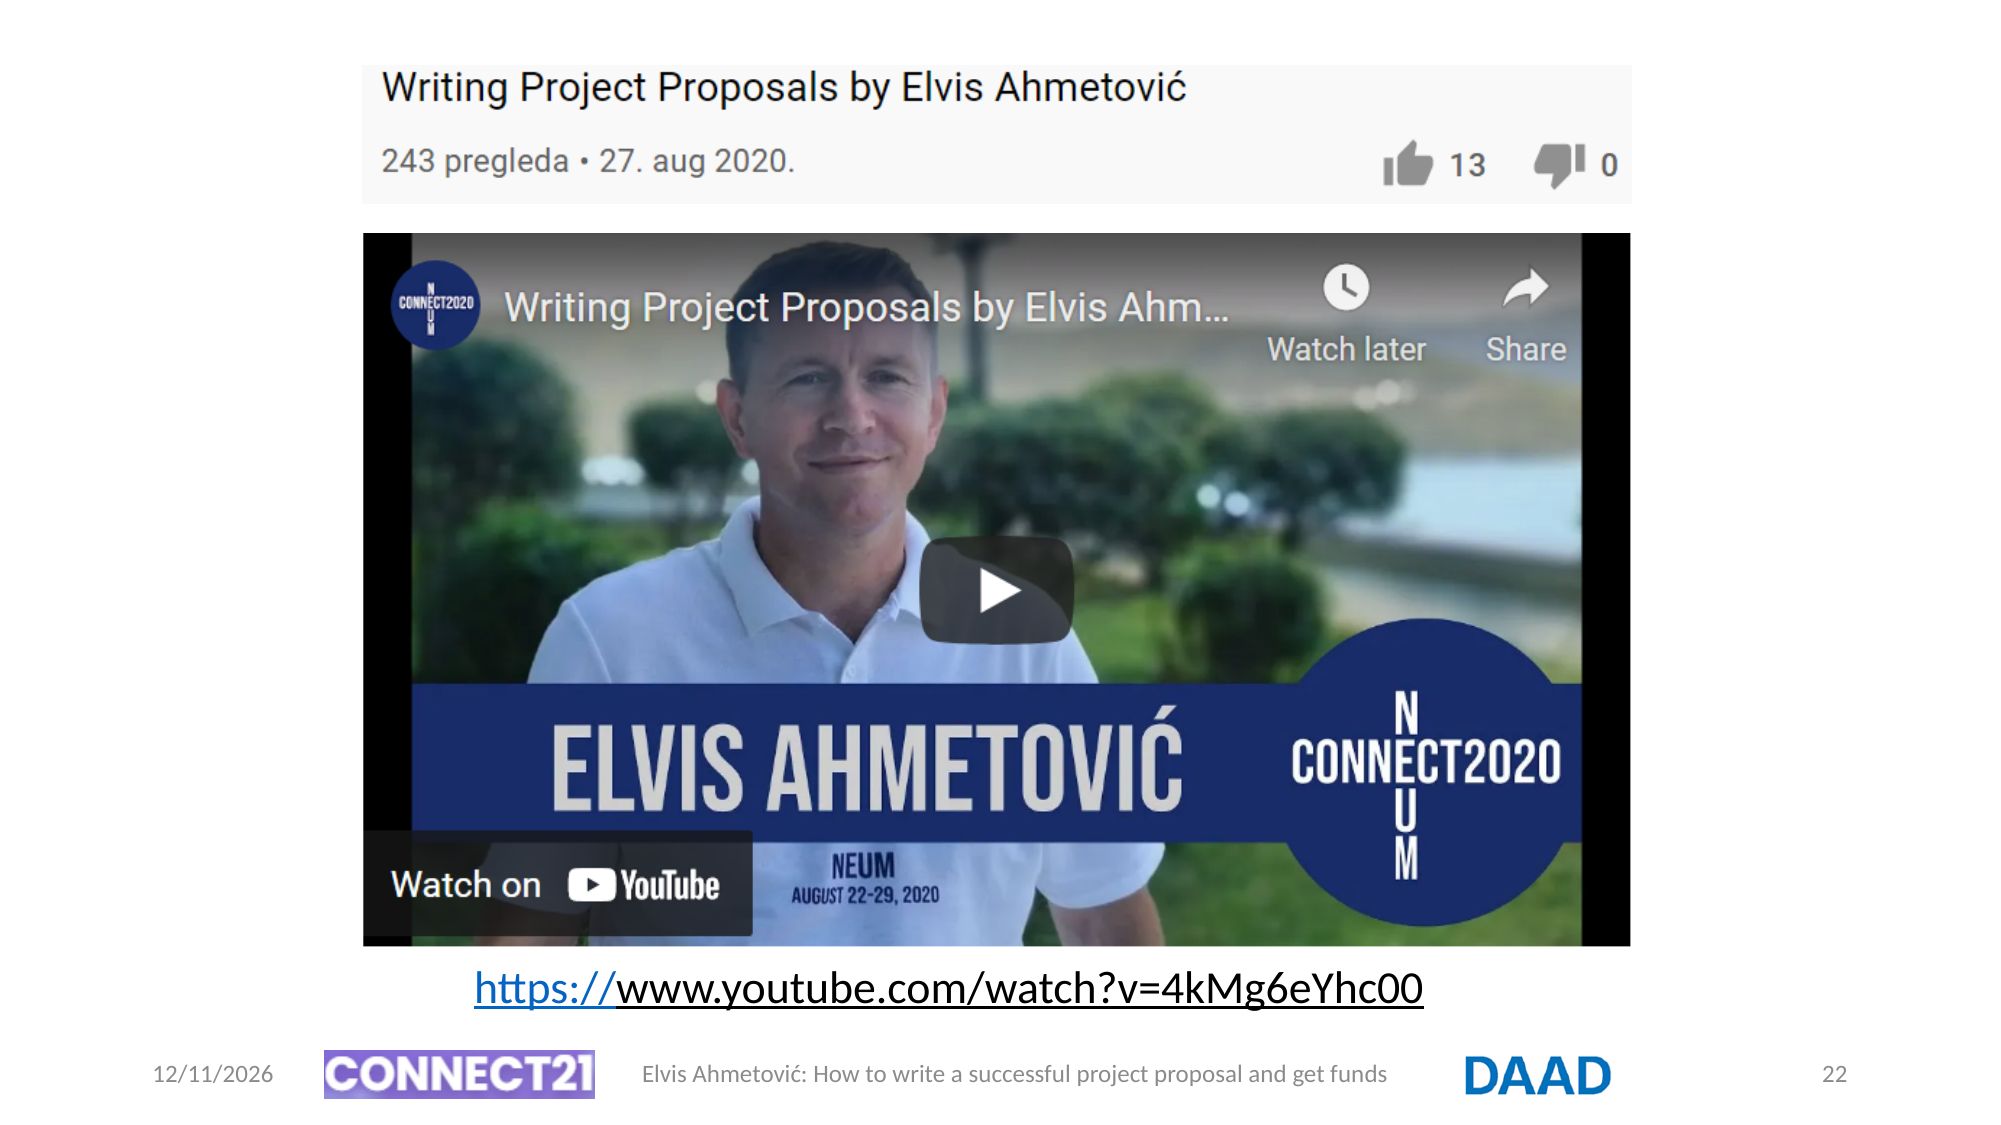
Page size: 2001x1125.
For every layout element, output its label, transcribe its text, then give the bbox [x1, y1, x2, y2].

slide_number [137, 1042, 317, 1103]
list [361, 233, 1632, 948]
text_box https://www.youtube.com/watch?v=4kMg6eYhc00 [459, 950, 1450, 1020]
picture [361, 64, 1632, 204]
slide_number 22 [1713, 1042, 1863, 1103]
footer Elvis Ahmetović: How to write a successful project proposal and get funds [317, 1042, 1713, 1103]
